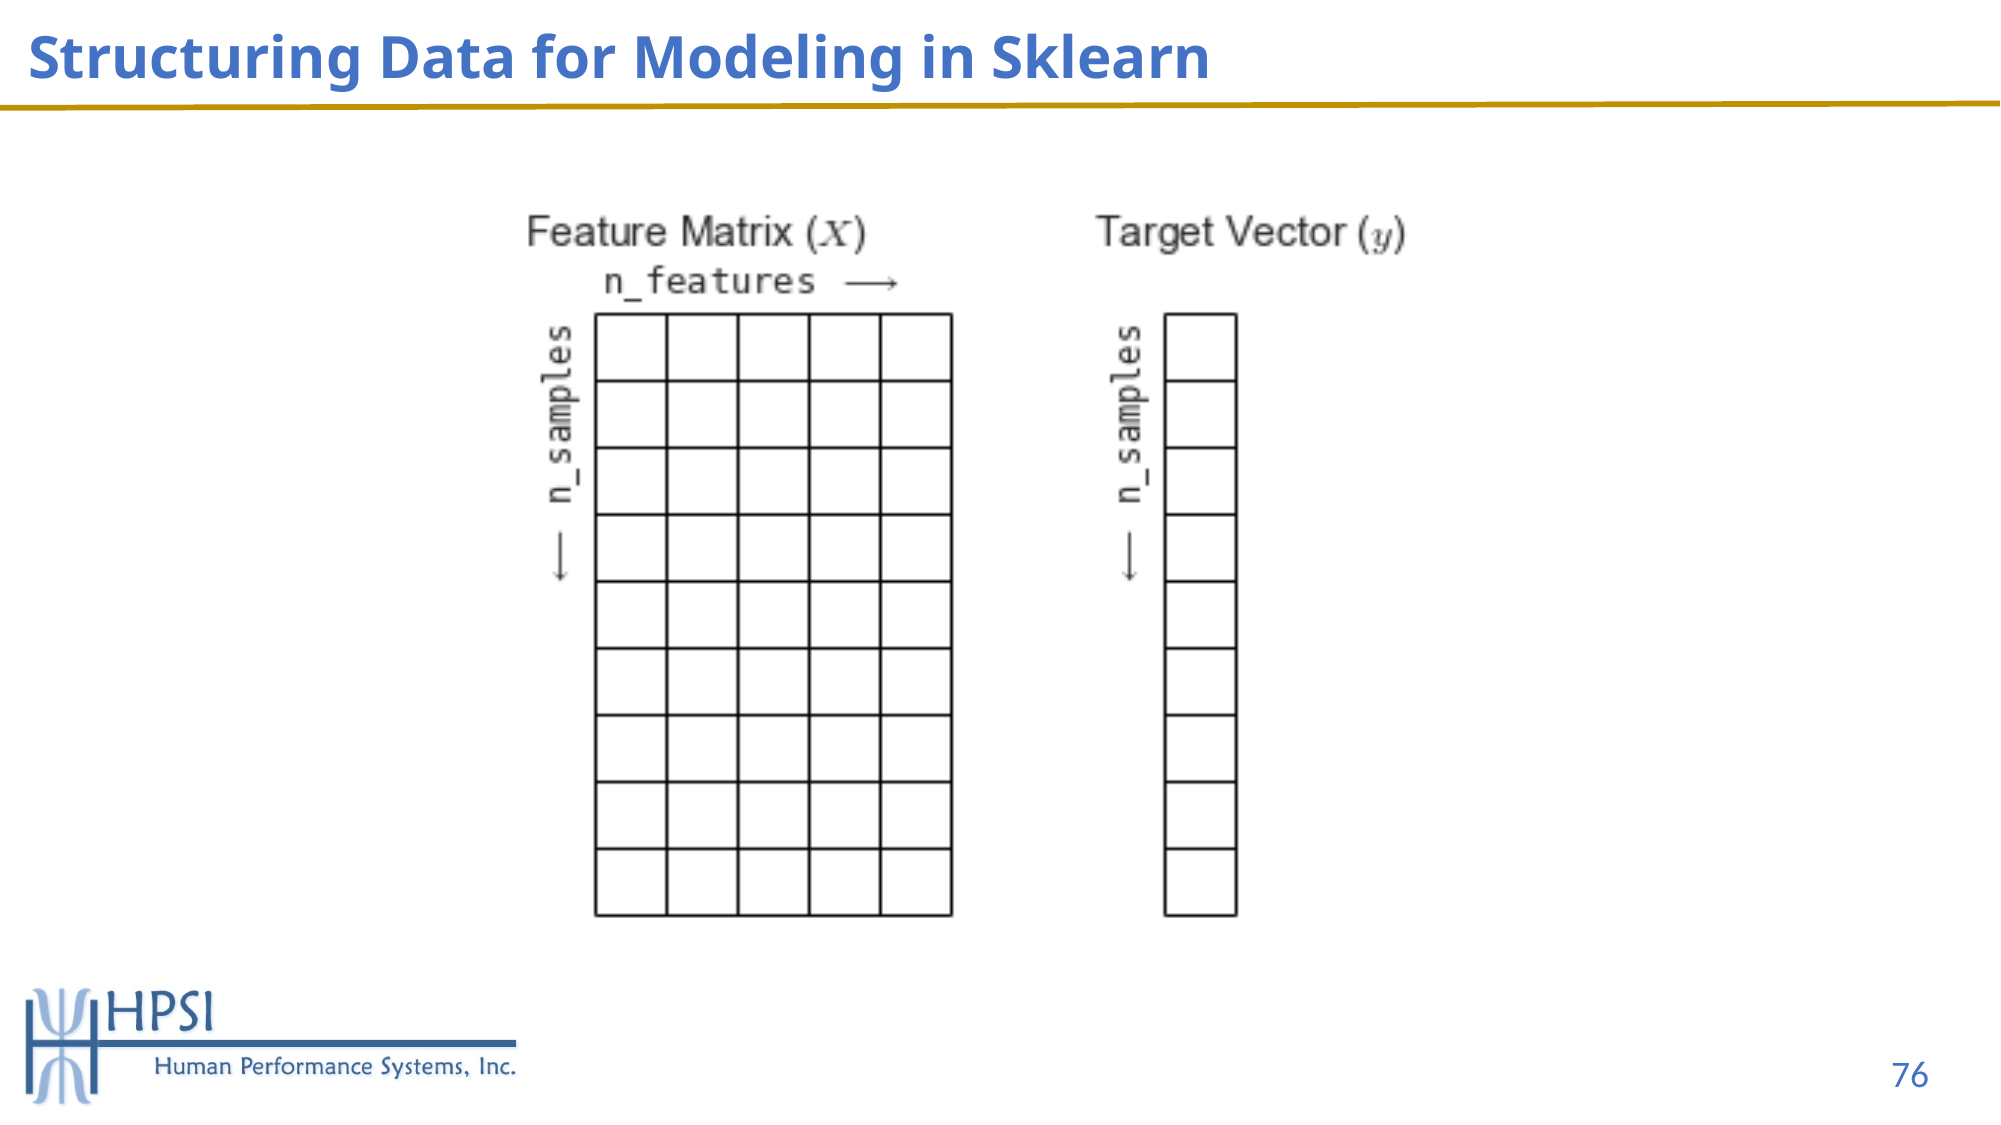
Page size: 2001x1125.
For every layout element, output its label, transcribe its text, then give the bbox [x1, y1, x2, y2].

slide_number 76 [1493, 1042, 1944, 1103]
title Structuring Data for Modeling in Sklearn [13, 0, 1739, 120]
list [274, 180, 1556, 982]
picture [21, 981, 524, 1108]
